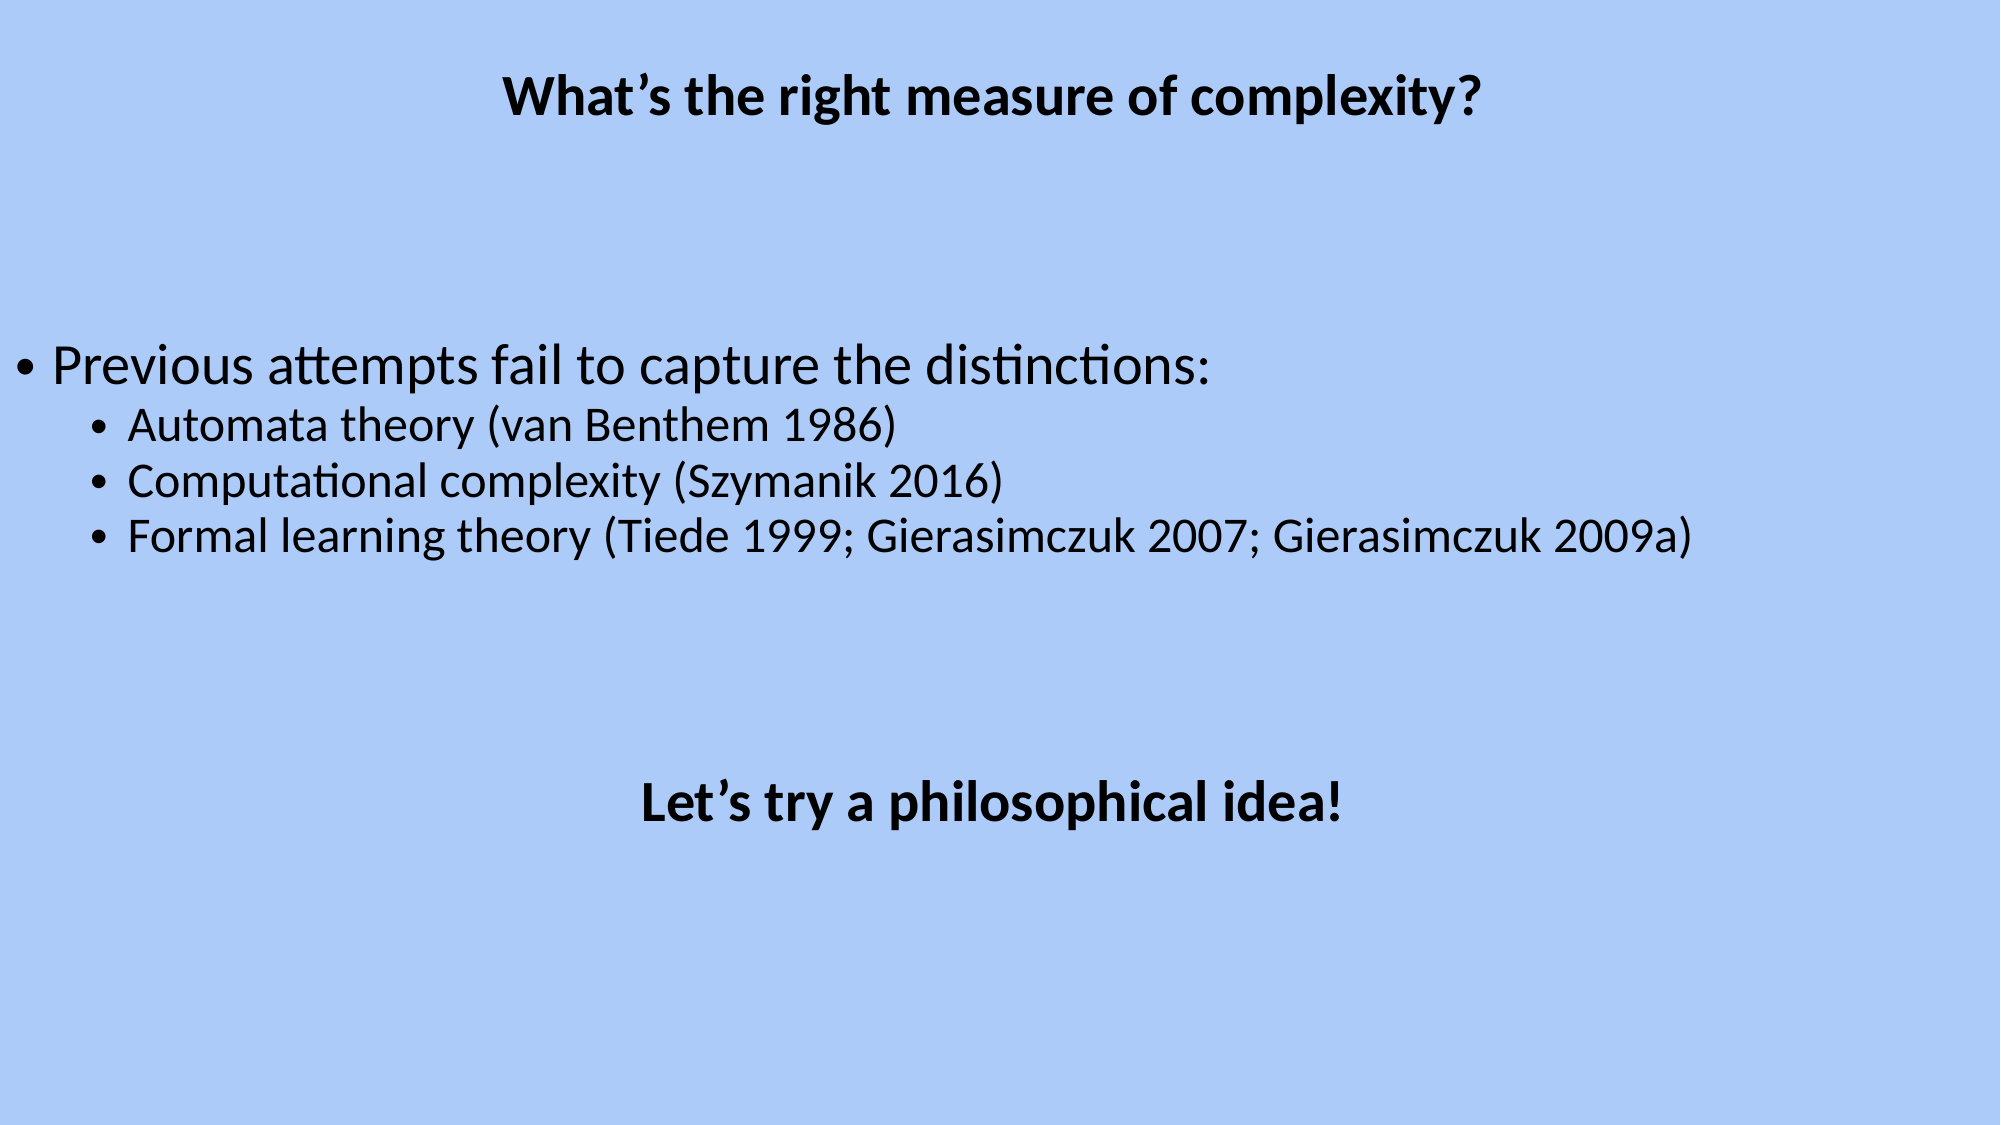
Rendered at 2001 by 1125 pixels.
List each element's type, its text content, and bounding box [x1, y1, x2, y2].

list Previous attempts fail to capture the distinctions: Automata theory (van Benthem 1986) Computational complexity (Szymanik 2016) Formal learning theory (Tiede 1999; Gierasimczuk 2007; Gierasimczuk 2009a) [0, 335, 2000, 690]
text_box What’s the right measure of complexity? [487, 49, 1512, 135]
text_box Let’s try a philosophical idea! [626, 755, 1374, 841]
